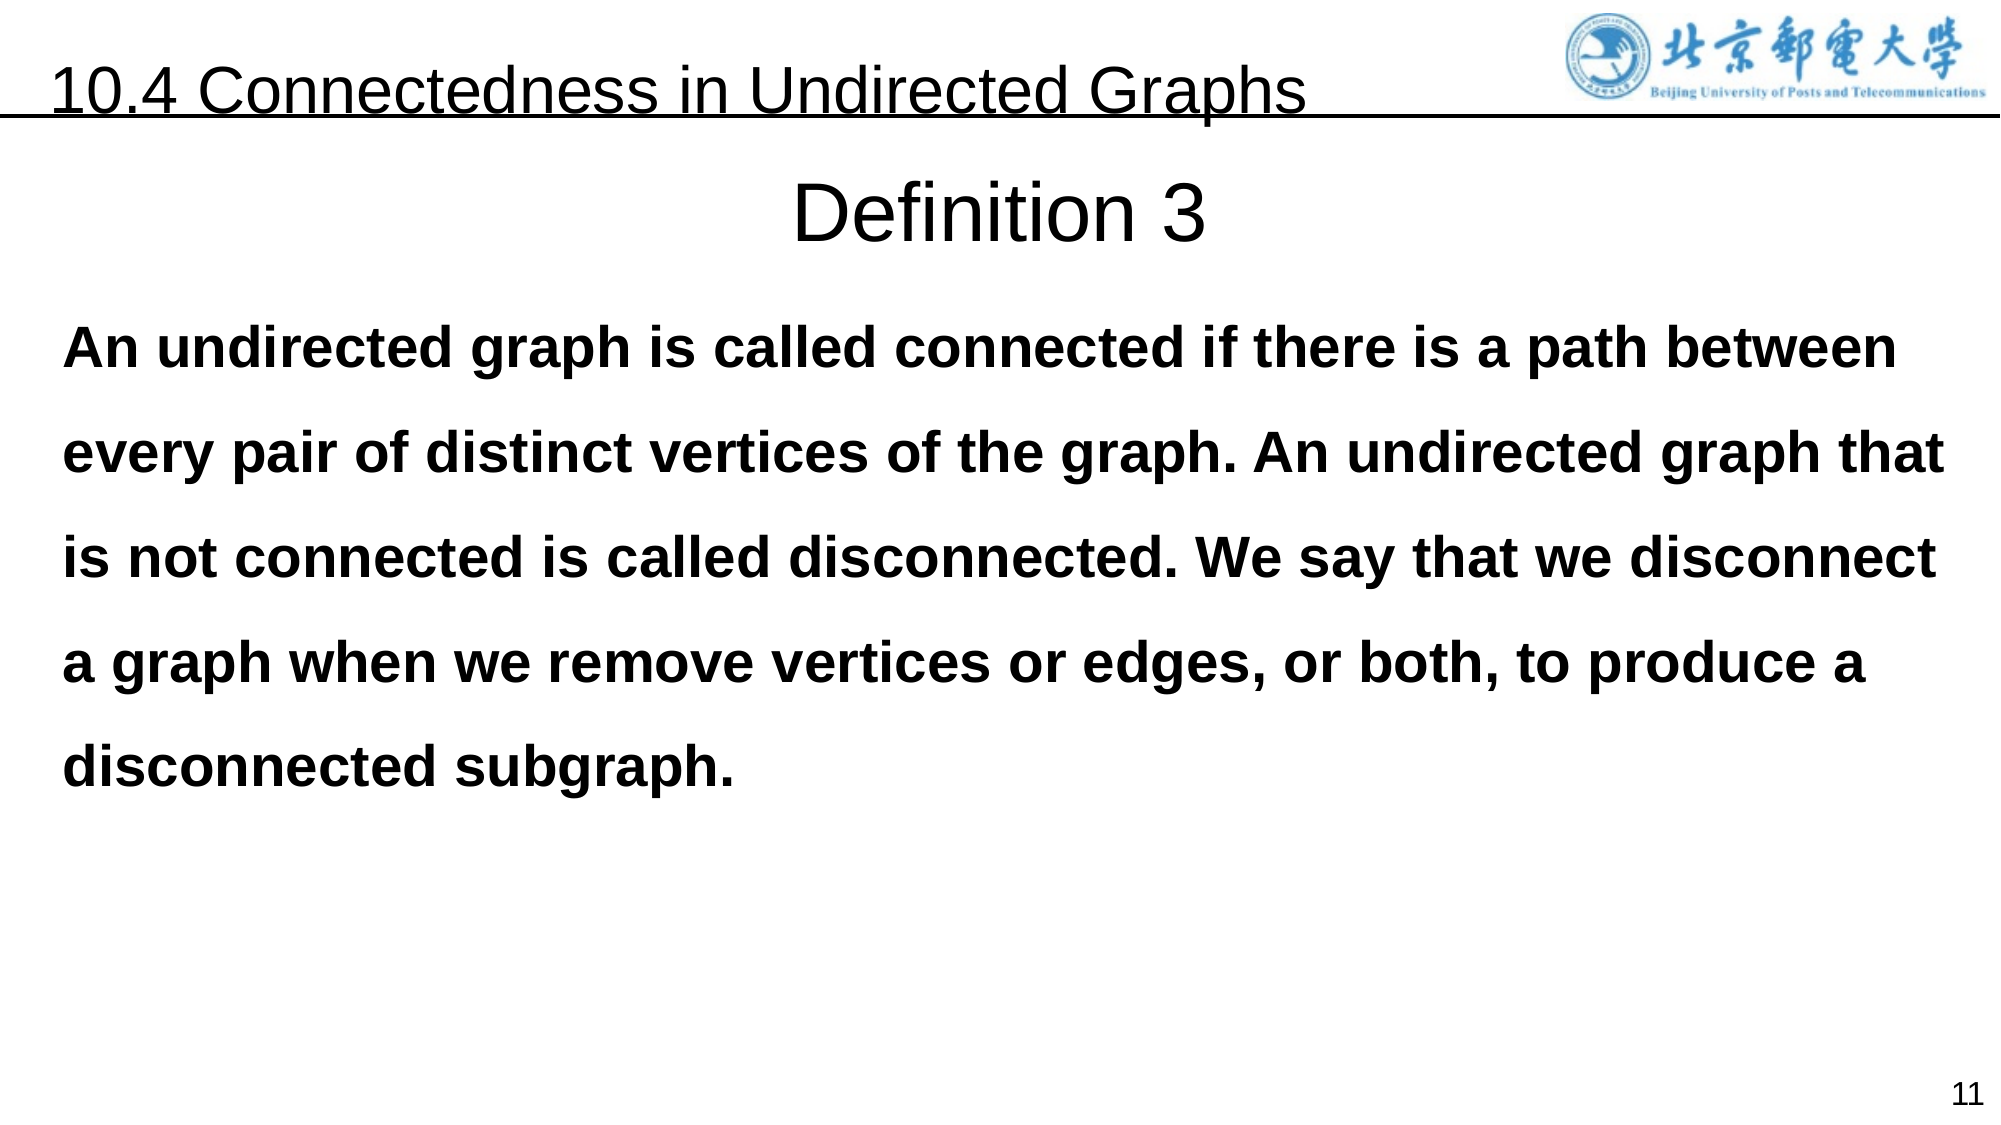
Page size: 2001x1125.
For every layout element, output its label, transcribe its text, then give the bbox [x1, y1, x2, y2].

text_box Definition 3 [633, 150, 1366, 265]
text_box An undirected graph is called connected if there is a path between every pair of distinct vertices of the graph. An undirected graph that is not connected is called disconnected. We say that we disconnect a graph when we remove vertices or edges, or both, to produce a disconnected subgraph. [47, 266, 1987, 809]
text_box 10.4 Connectedness in Undirected Graphs [34, 0, 2000, 135]
